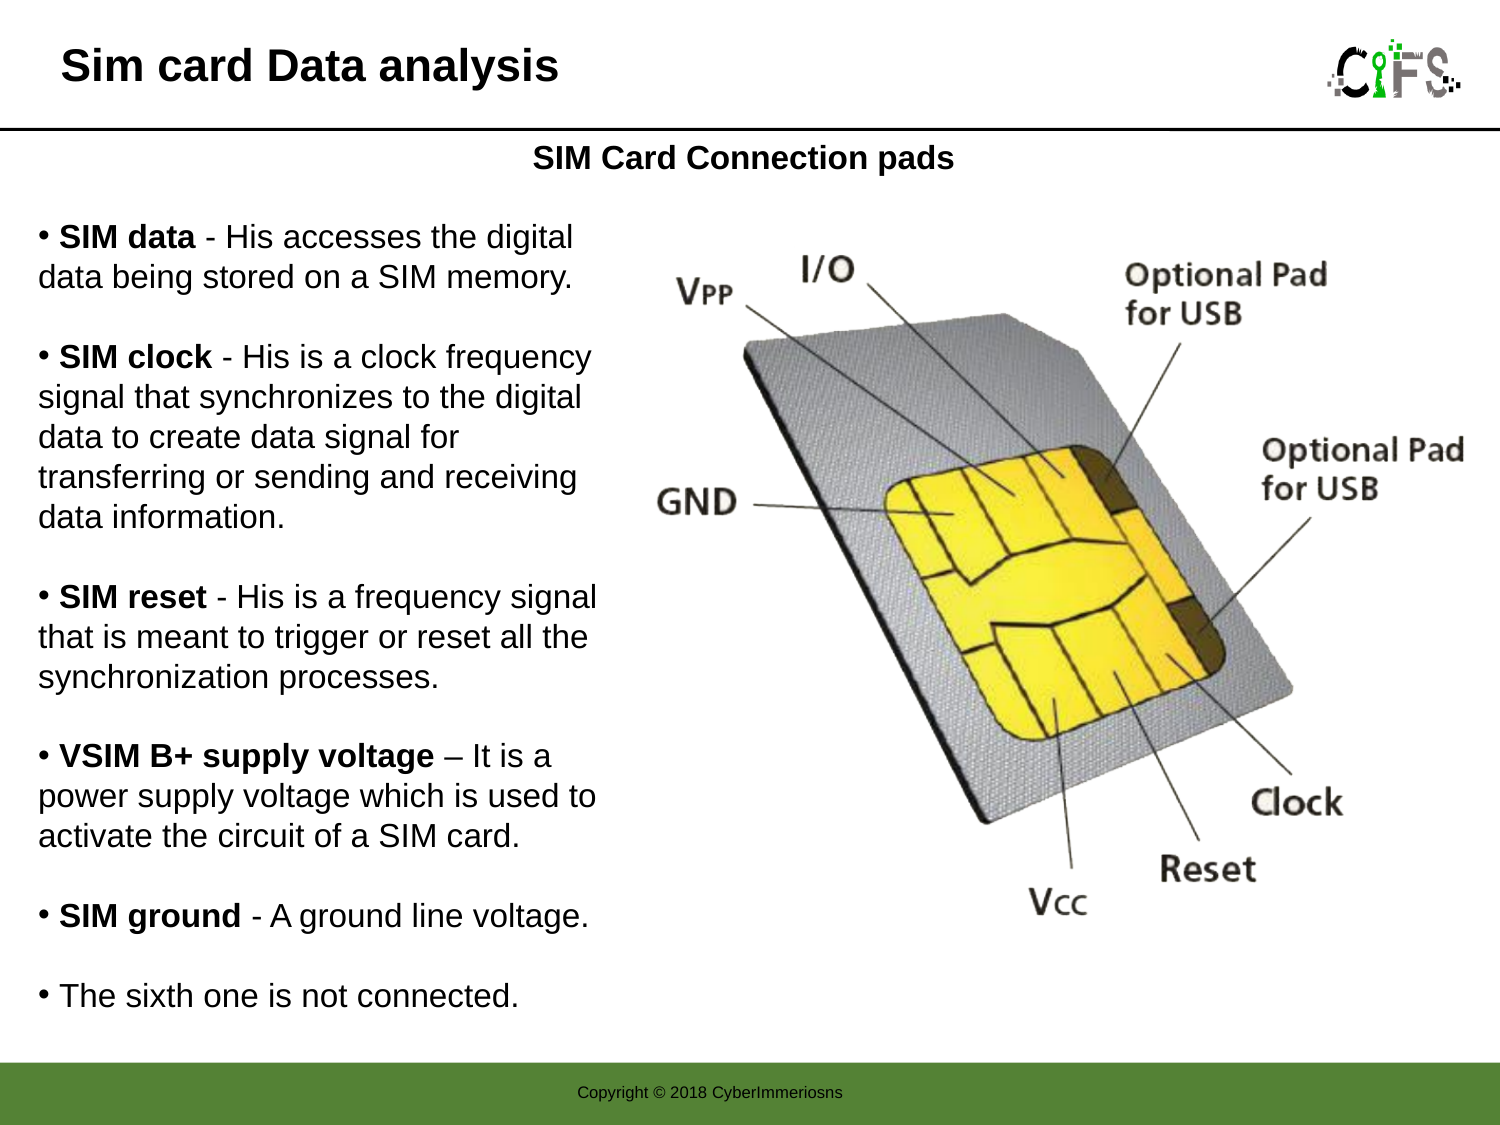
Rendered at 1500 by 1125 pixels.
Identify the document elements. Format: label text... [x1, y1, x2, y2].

picture [1383, 37, 1462, 100]
title Sim card Data analysis [60, 24, 1383, 102]
text_box SIM Card Connection pads [70, 128, 1418, 184]
picture [609, 198, 1498, 950]
text_box SIM data - Нis accesses the digital data being stored on a SIM memory. SIM clock - Нis is a clock frequency signal that synchronizes to the digital data to create data signal for transferring or sending and receiving data information. SIM reset - Нis is a frequency signal that is meant to trigger or reset all the synchronization processes. VSIM B+ supply voltage – It is a power supply voltage which is used to activate the circuit of a SIM card. SIM ground - A ground line voltage. The sixth one is not connected. [23, 208, 633, 1022]
